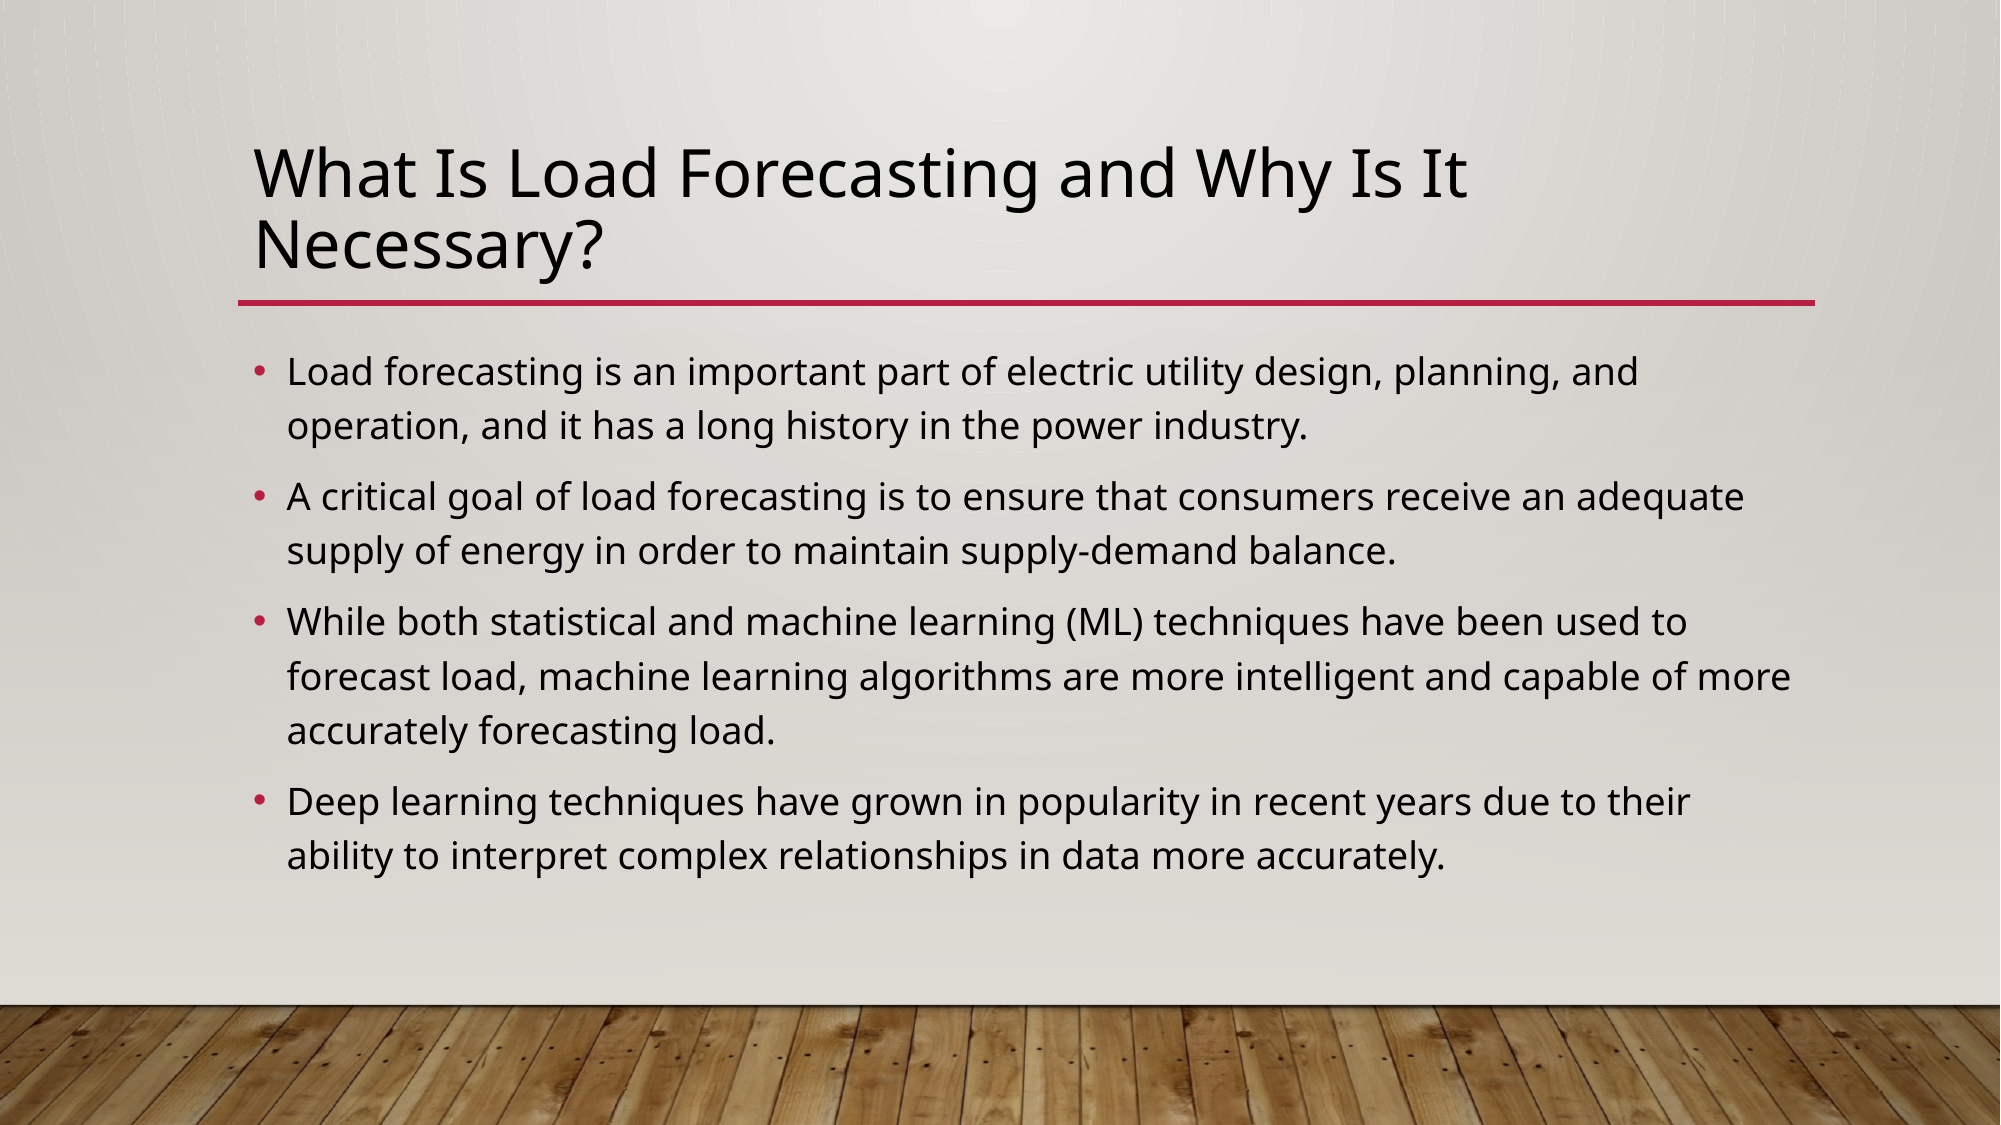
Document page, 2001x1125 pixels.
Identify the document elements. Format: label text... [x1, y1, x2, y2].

title What Is Load Forecasting and Why Is It Necessary? [238, 131, 1814, 305]
picture [0, 1005, 2000, 1125]
list Load forecasting is an important part of electric utility design, planning, and operation, and it has a long history in the power industry. A critical goal of load forecasting is to ensure that consumers receive an adequate supply of energy in order to maintain supply-demand balance. While both statistical and machine learning (ML) techniques have been used to forecast load, machine learning algorithms are more intelligent and capable of more accurately forecasting load. Deep learning techniques have grown in popularity in recent years due to their ability to interpret complex relationships in data more accurately. [238, 330, 1814, 897]
